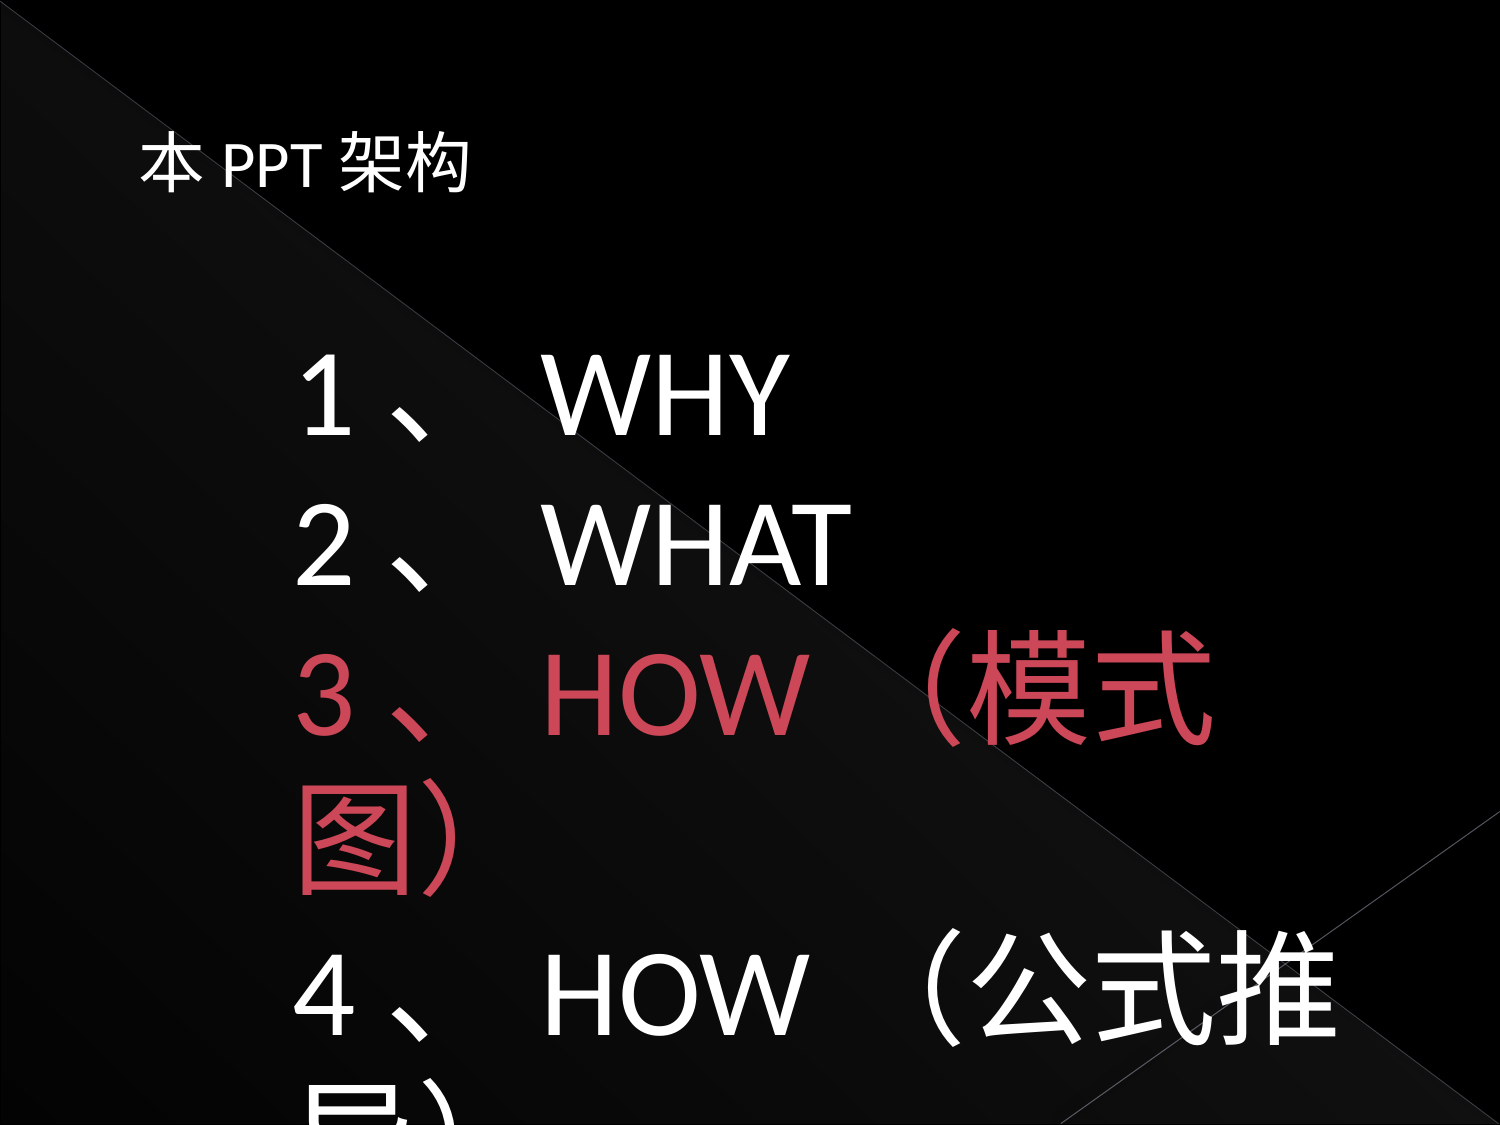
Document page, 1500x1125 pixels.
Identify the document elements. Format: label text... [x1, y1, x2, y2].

text_box 1、WHY 2、WHAT 3、HOW（模式图） 4、HOW（公式推导） [277, 302, 1412, 1125]
text_box 本PPT架构 [123, 113, 621, 209]
